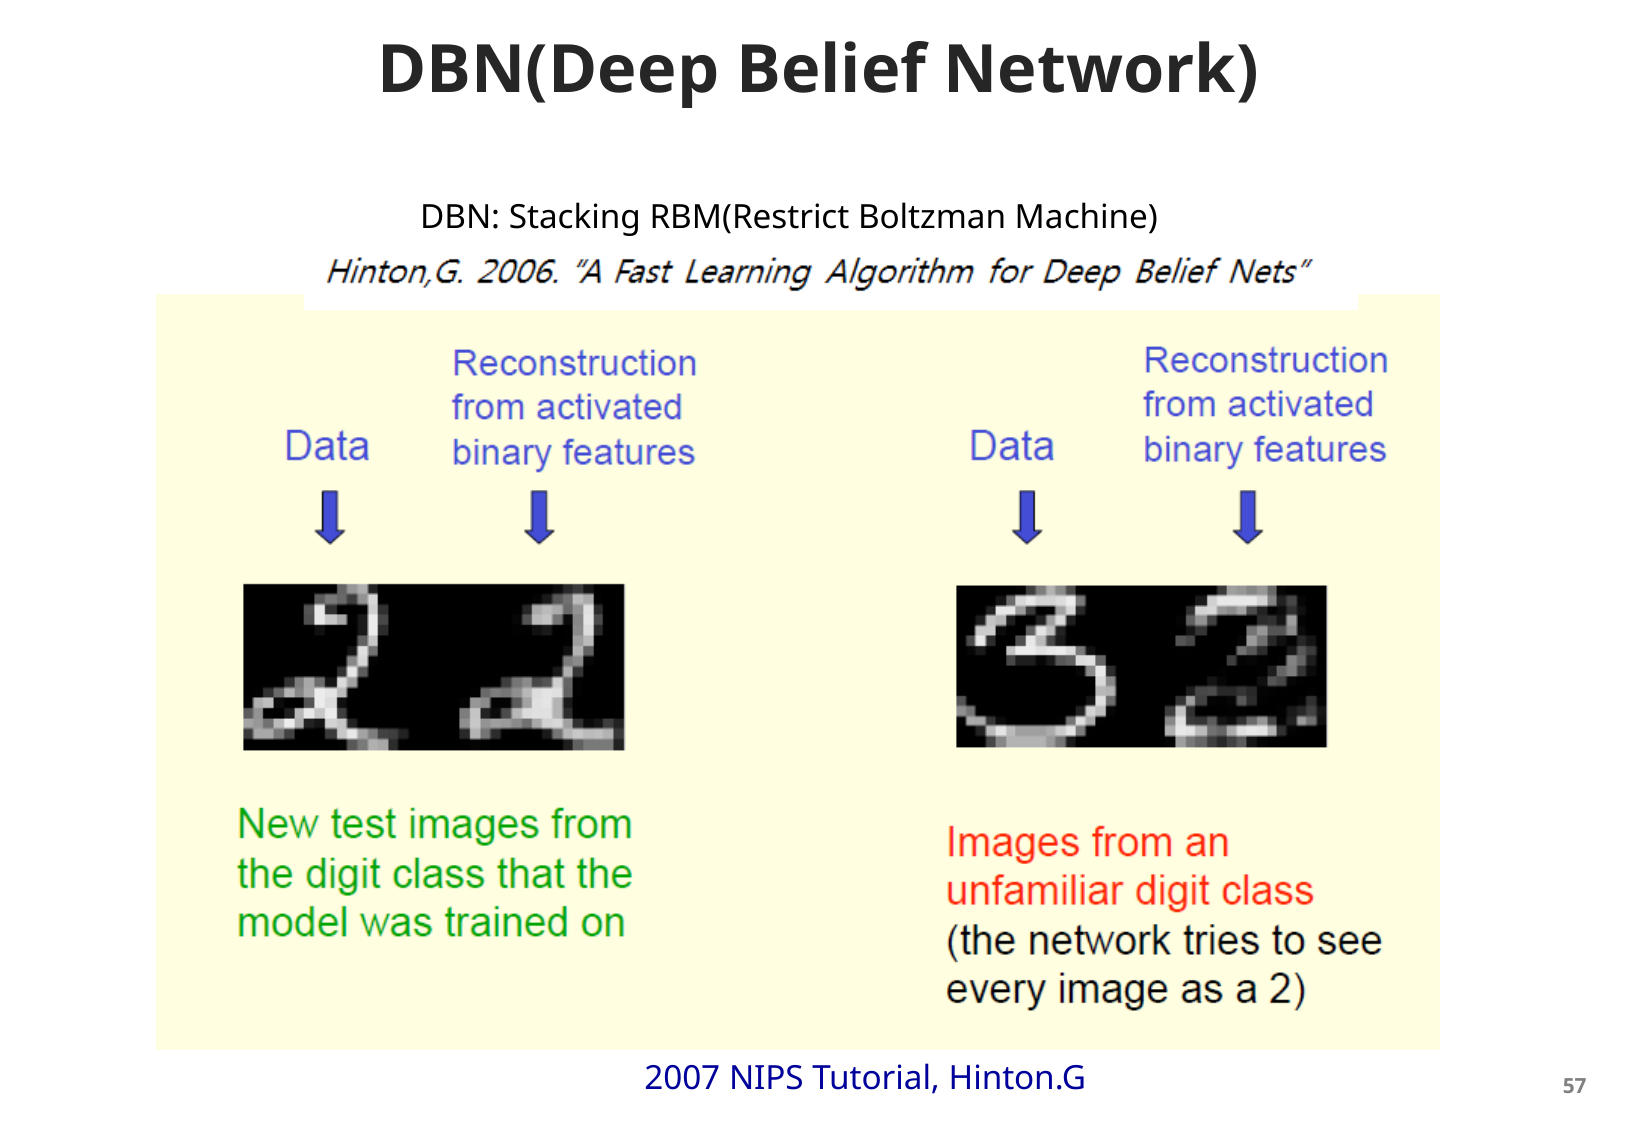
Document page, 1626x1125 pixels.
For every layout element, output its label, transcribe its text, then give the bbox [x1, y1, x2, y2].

text_box 2007 NIPS Tutorial, Hinton.G [629, 1057, 1102, 1105]
title DBN(Deep Belief Network) [0, 18, 1625, 114]
picture [156, 239, 1440, 1050]
text_box DBN: Stacking RBM(Restrict Boltzman Machine) [405, 188, 1174, 237]
